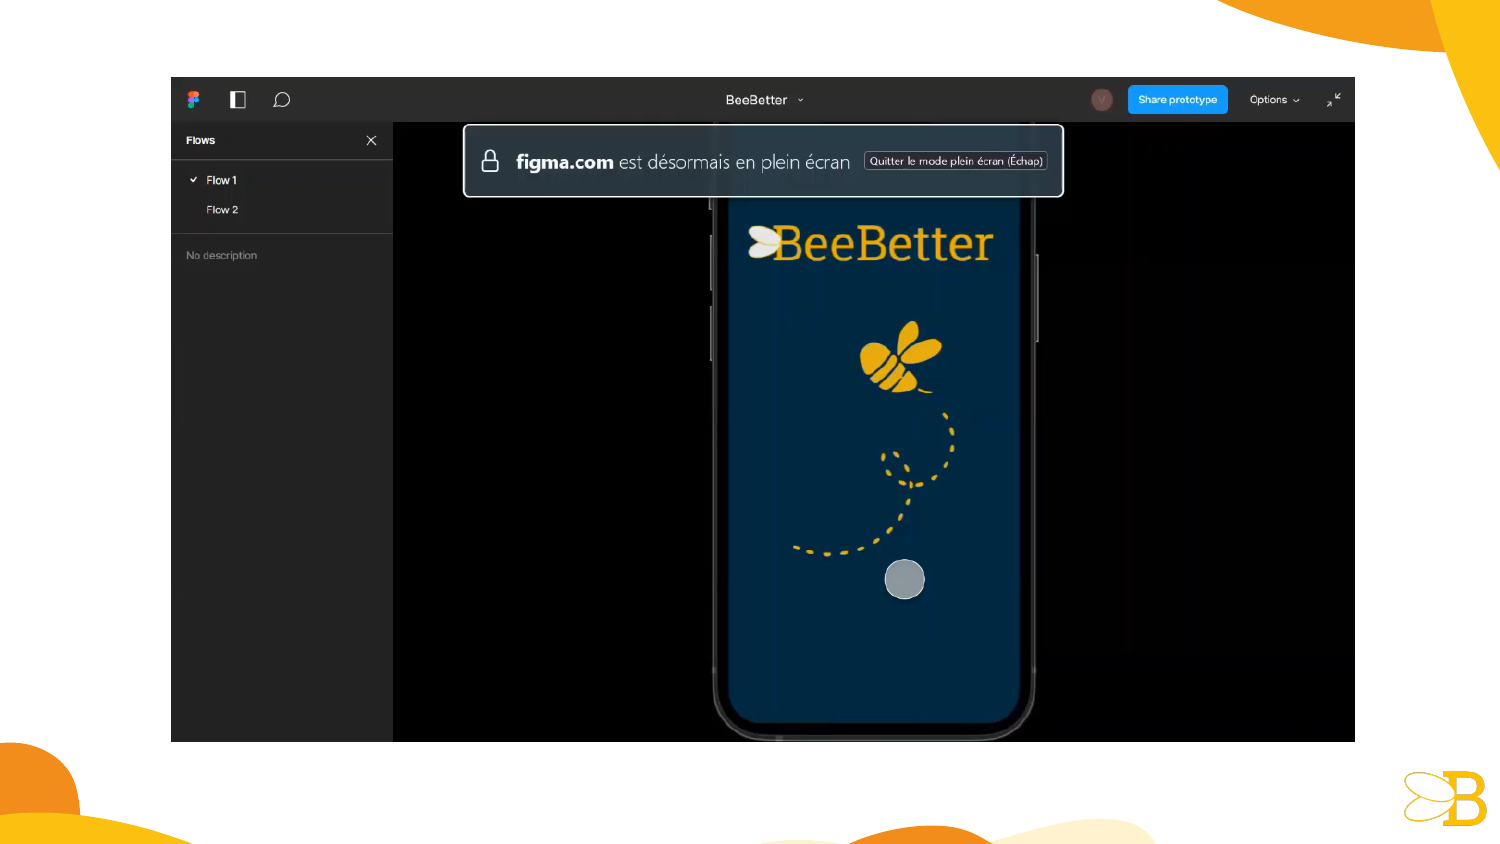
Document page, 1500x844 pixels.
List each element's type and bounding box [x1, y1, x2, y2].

list [170, 76, 1356, 744]
picture [1404, 746, 1491, 844]
